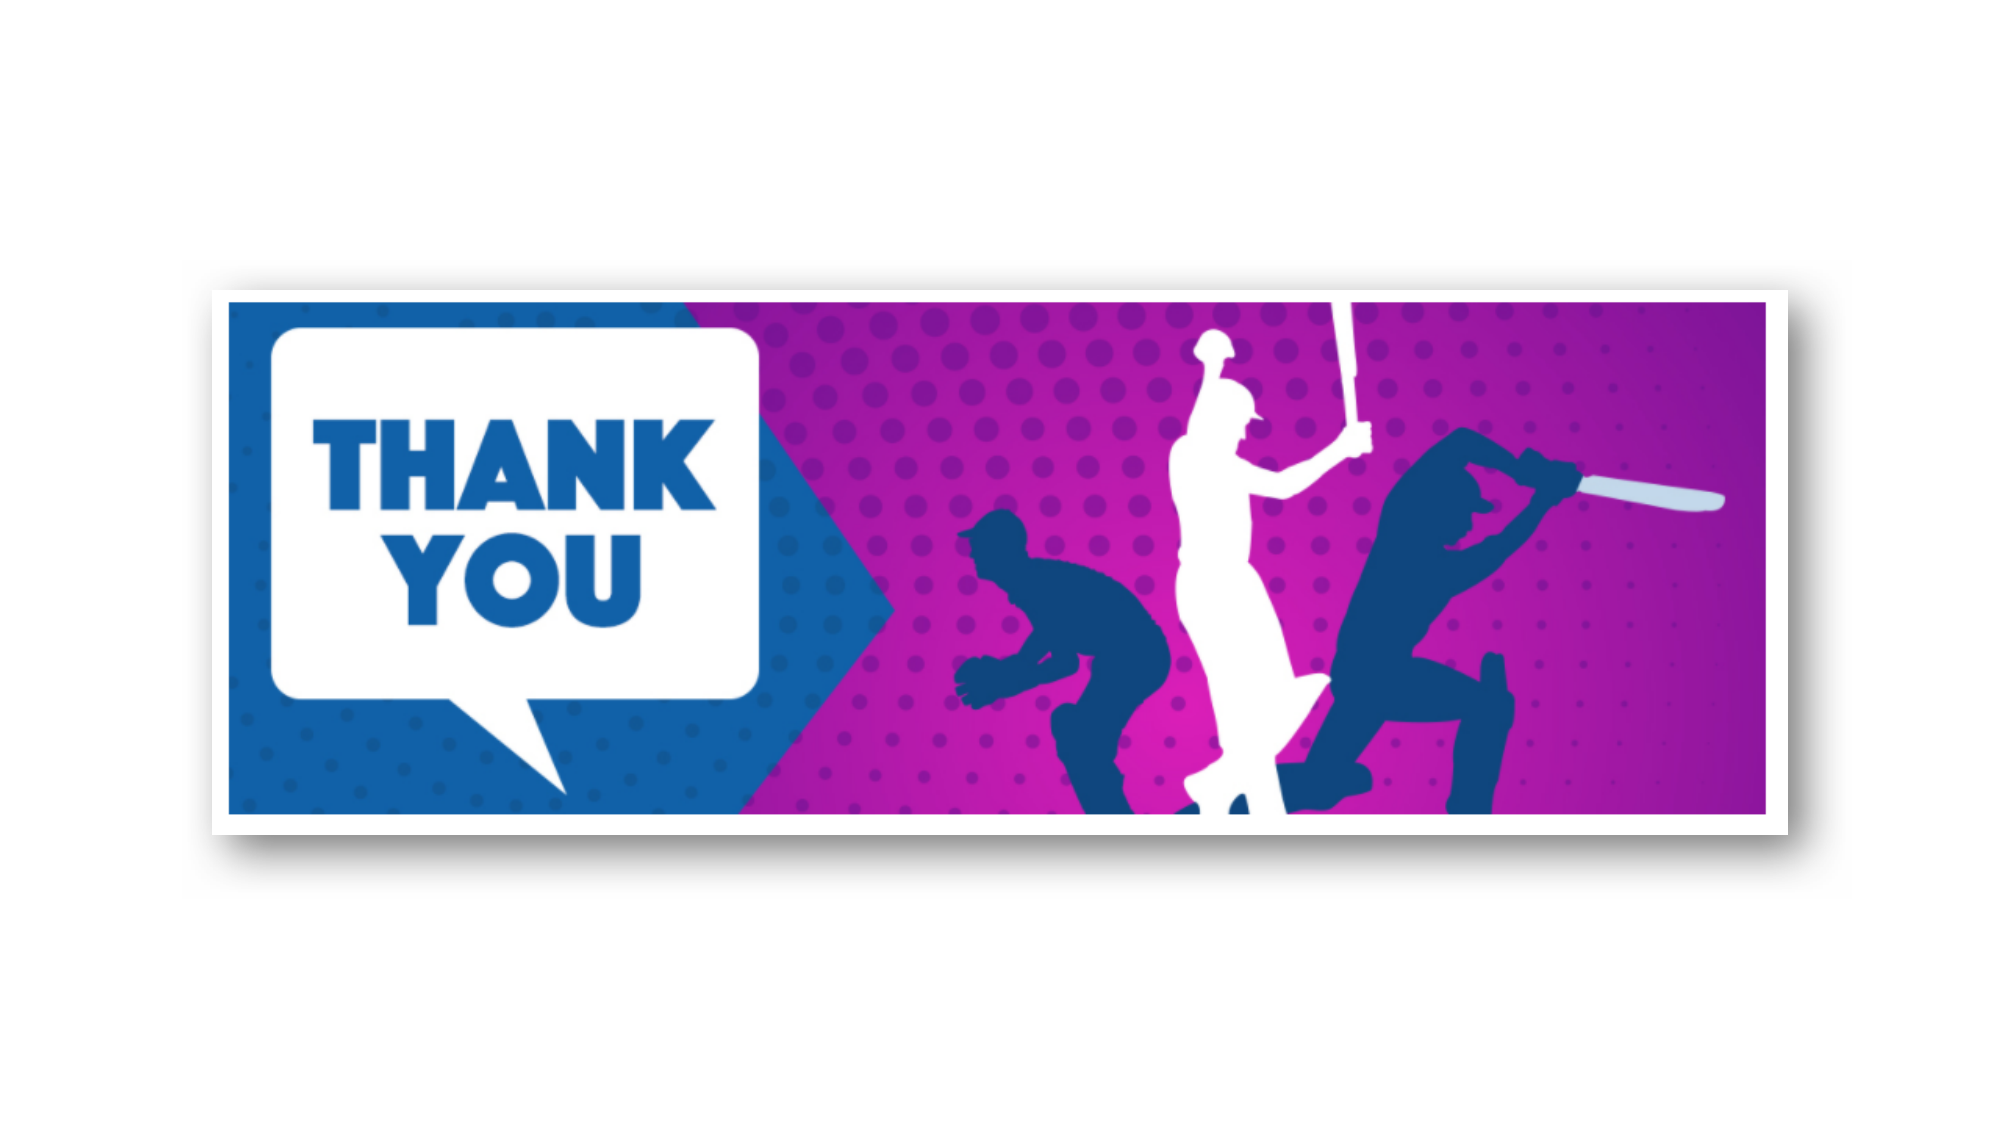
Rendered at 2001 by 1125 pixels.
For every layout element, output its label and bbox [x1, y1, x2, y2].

picture [212, 290, 1788, 835]
